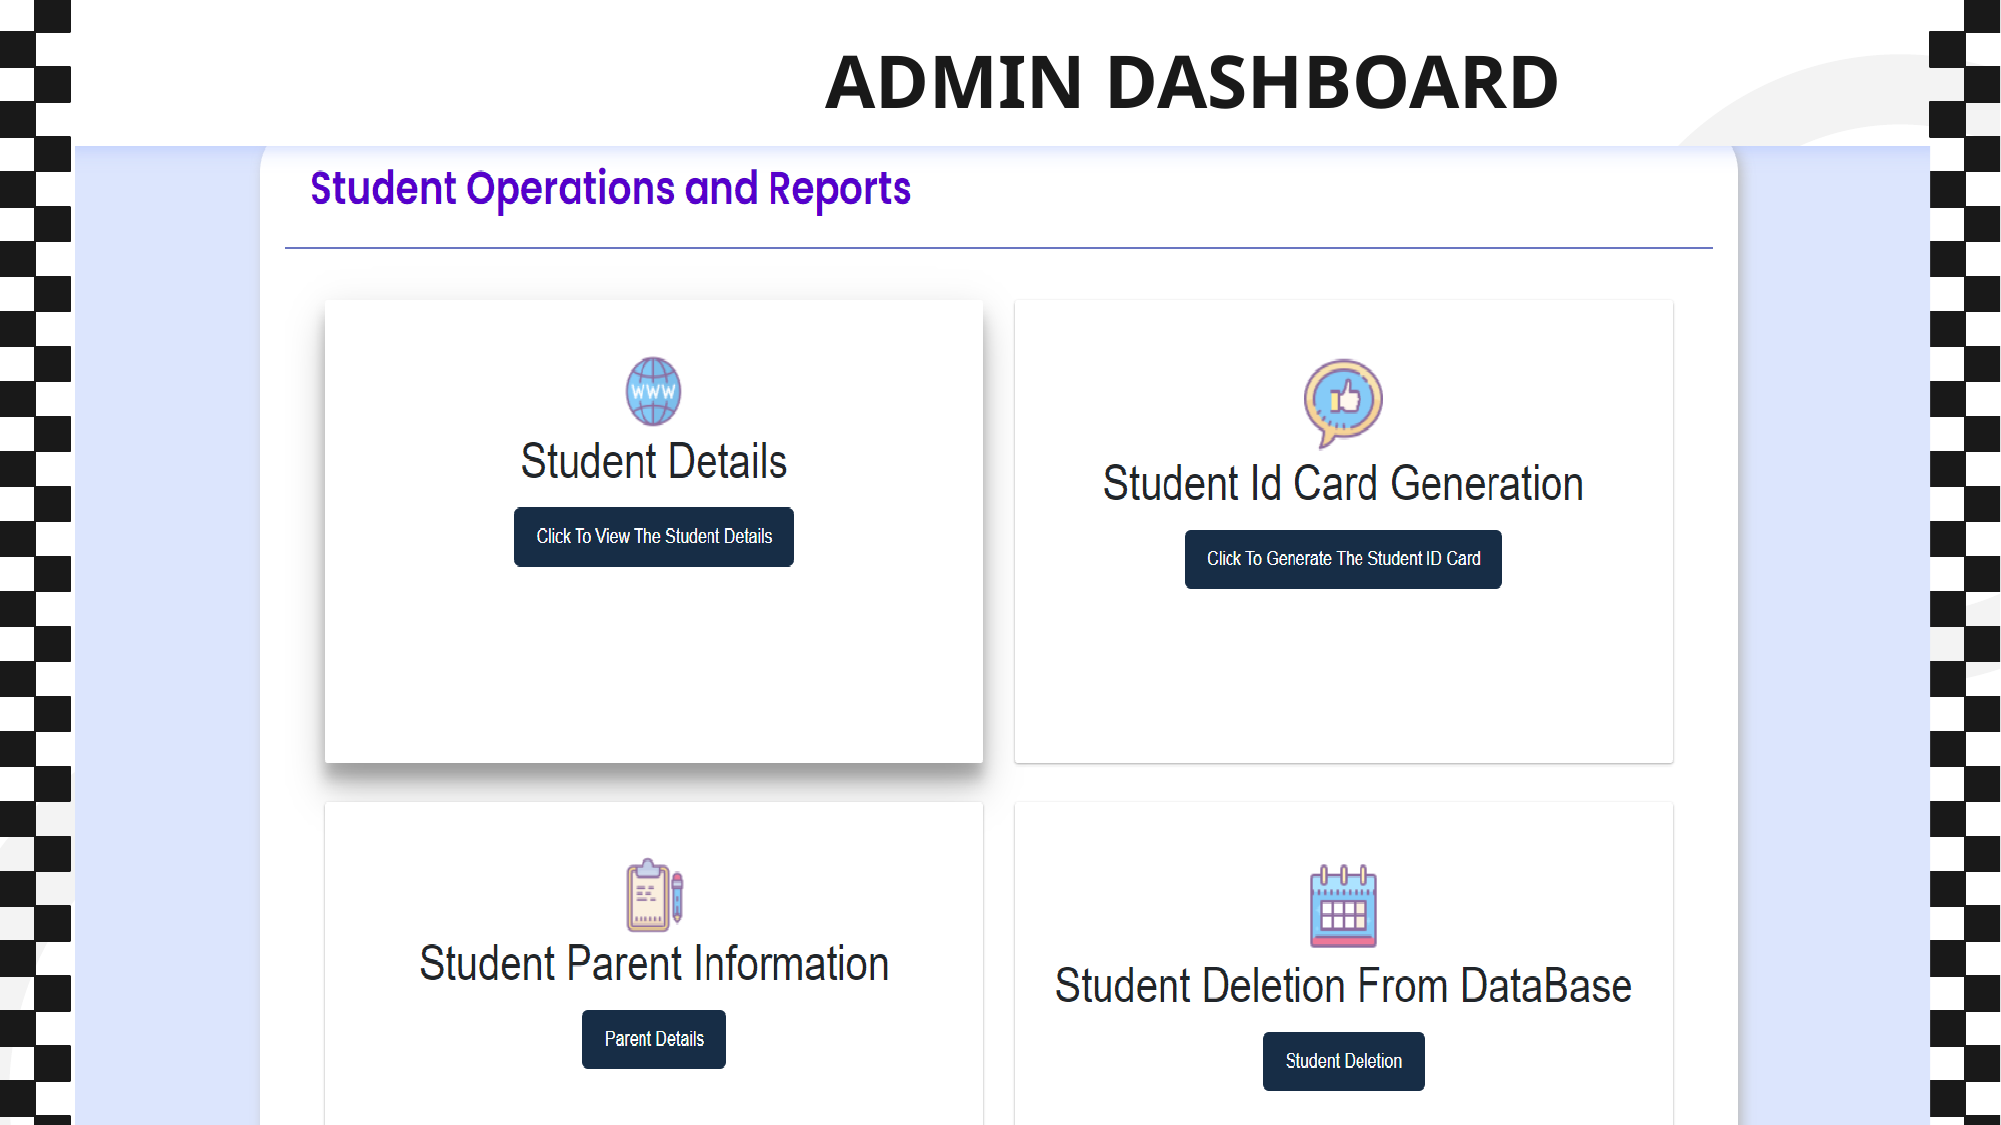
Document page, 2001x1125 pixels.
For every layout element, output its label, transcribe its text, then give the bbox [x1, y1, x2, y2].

title ADMIN DASHBOARD [88, 21, 1843, 120]
picture [74, 145, 1931, 1125]
